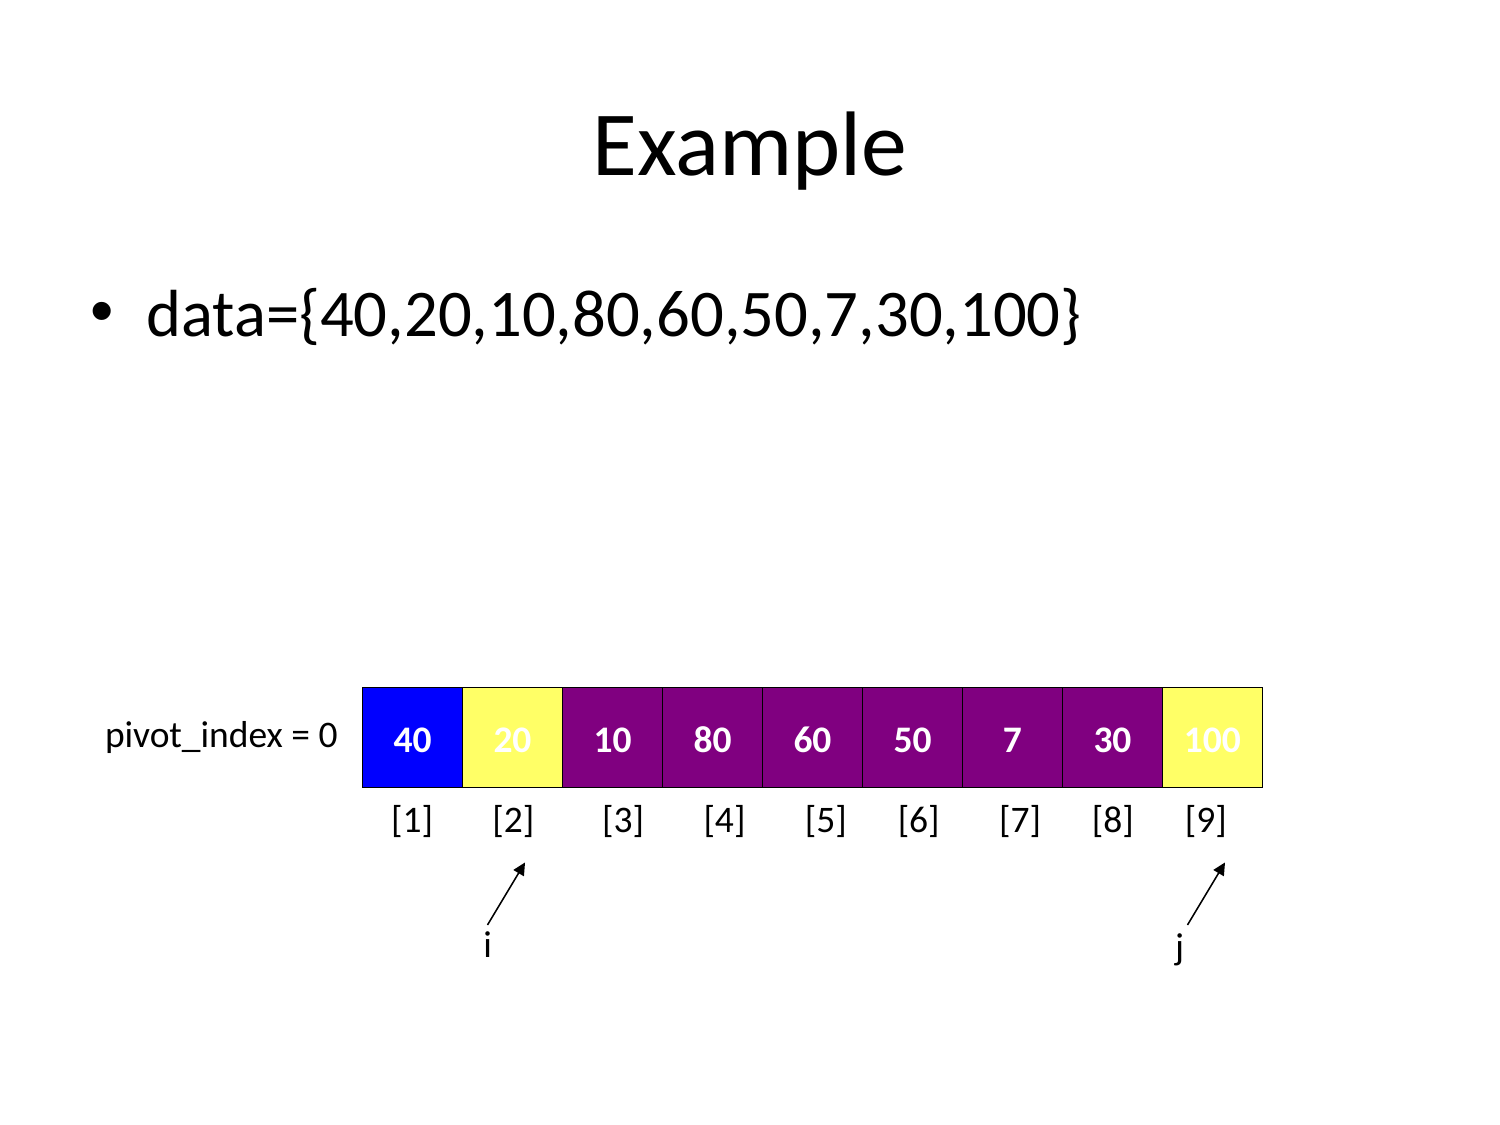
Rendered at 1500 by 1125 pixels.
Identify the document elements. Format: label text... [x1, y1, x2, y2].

list data={40,20,10,80,60,50,7,30,100} [75, 262, 1425, 1005]
title Example [75, 45, 1425, 233]
